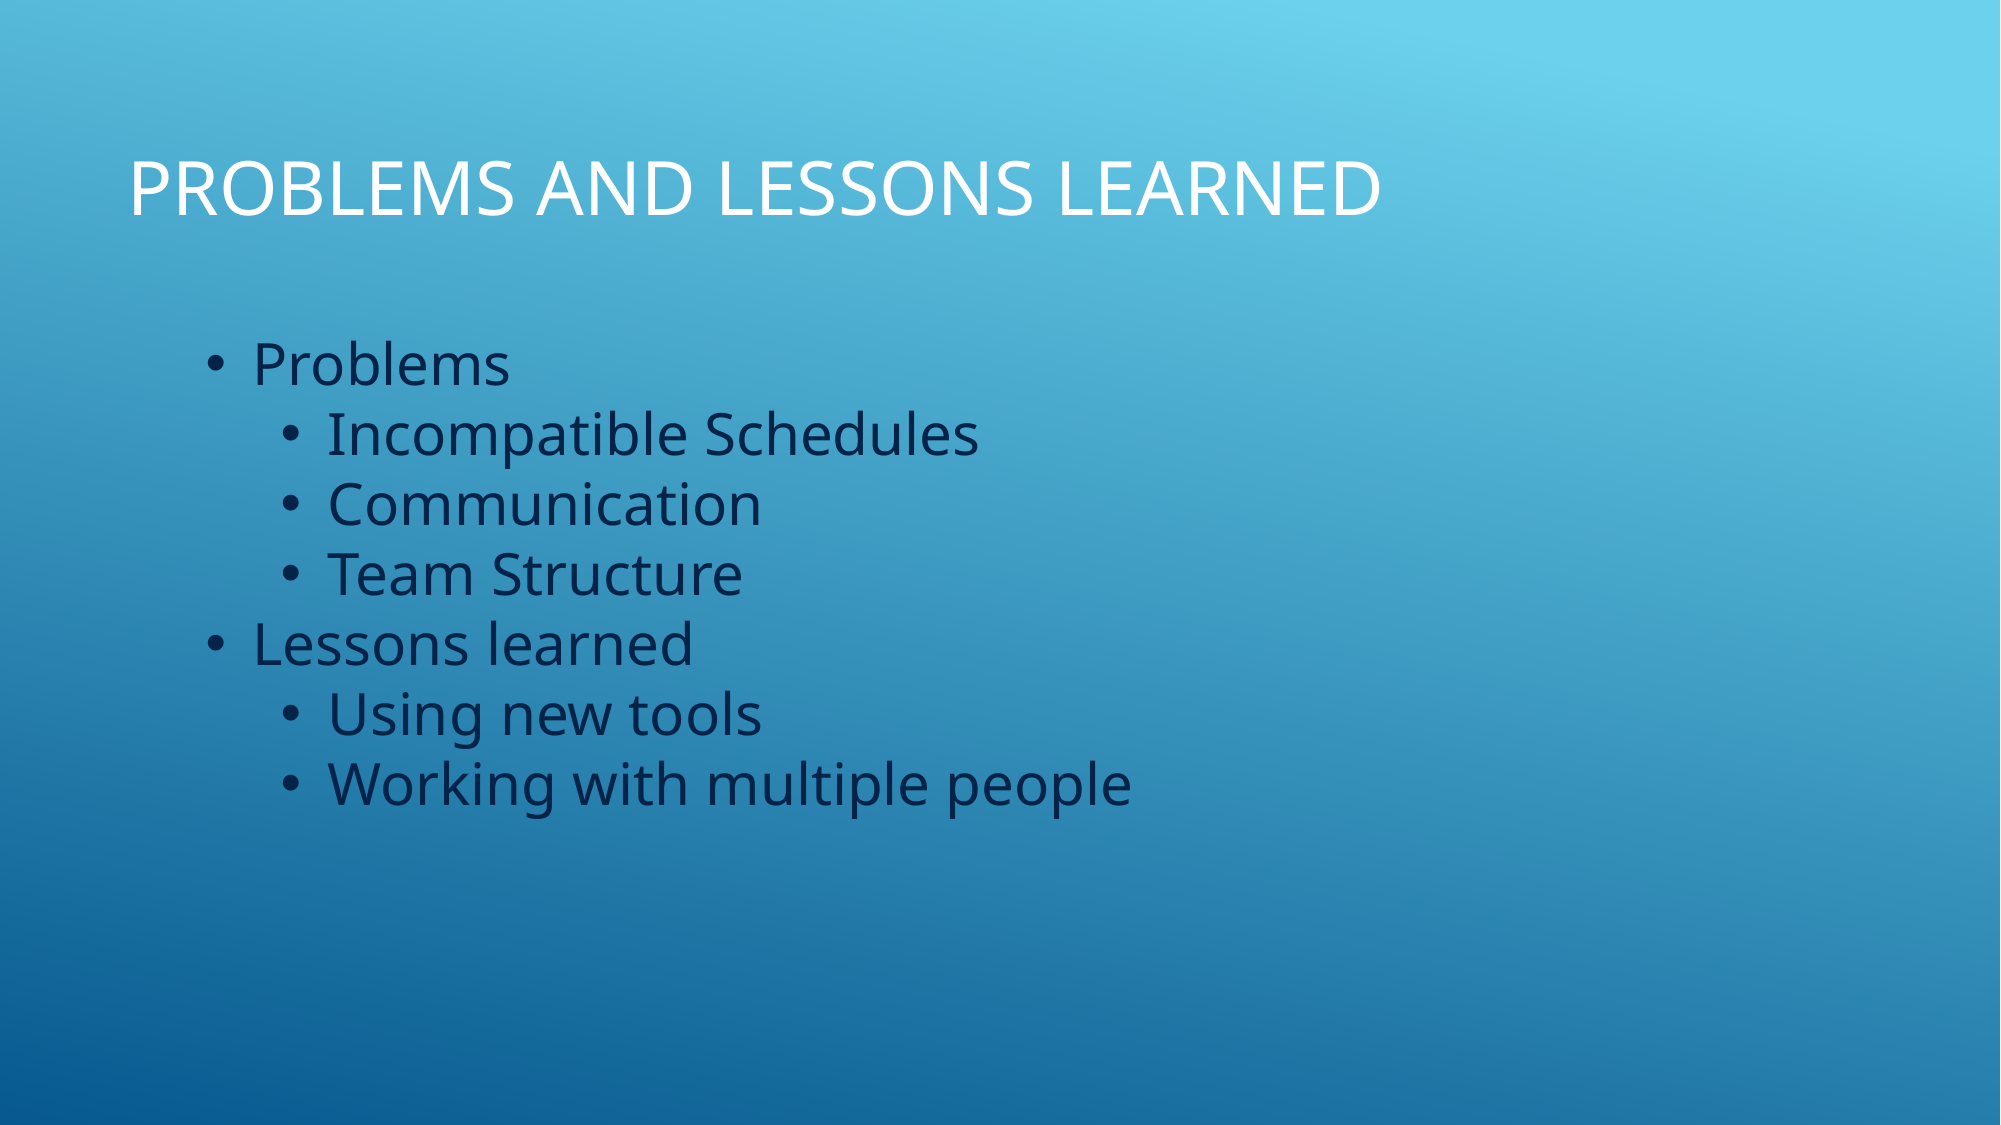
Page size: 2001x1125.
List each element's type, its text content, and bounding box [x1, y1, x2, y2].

title Problems and Lessons learned [112, 112, 1410, 239]
text_box Problems Incompatible Schedules Communication Team Structure Lessons learned Using new tools Working with multiple people [190, 319, 1966, 825]
